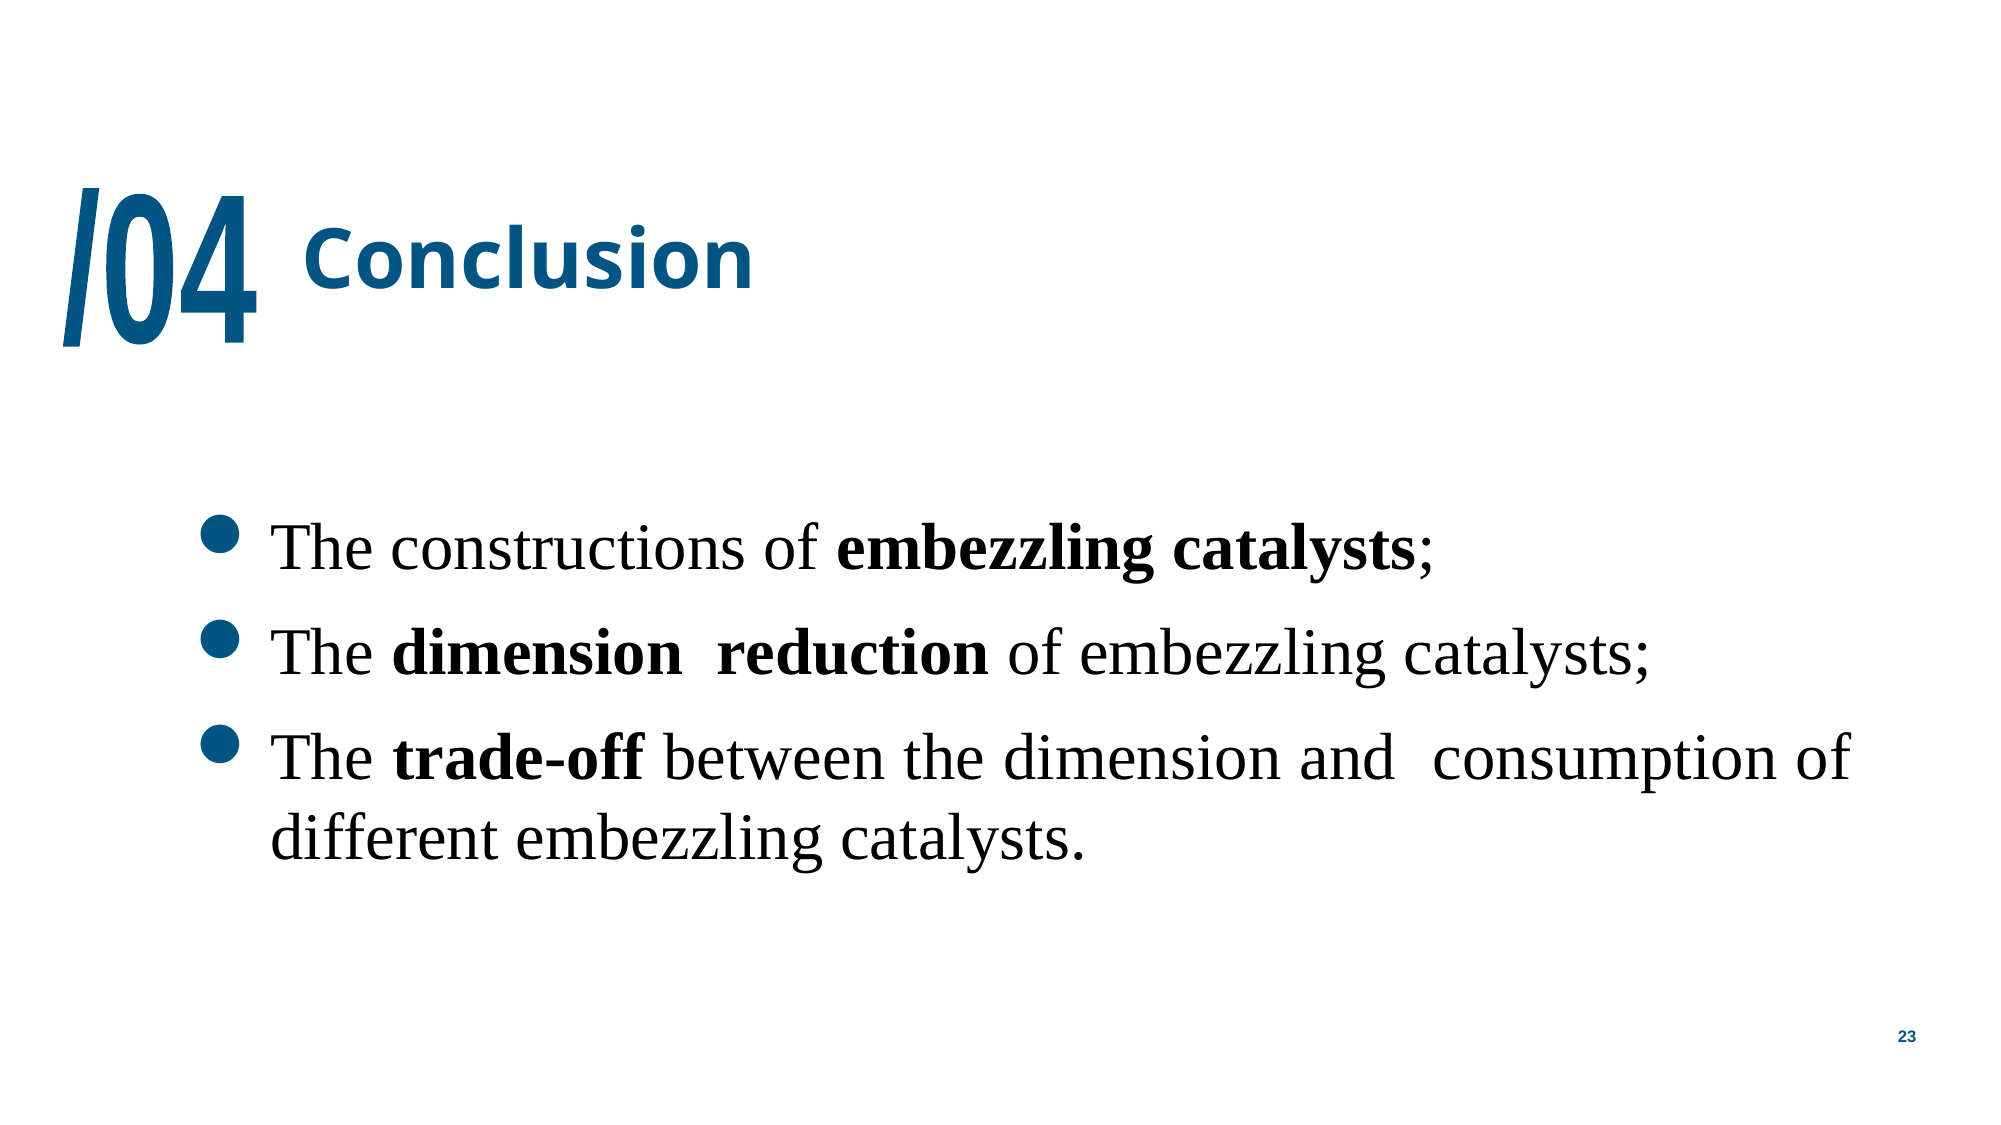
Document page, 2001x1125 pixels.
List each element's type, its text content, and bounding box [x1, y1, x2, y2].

text_box The constructions of embezzling catalysts; The dimension reduction of embezzling catalysts; The trade-off between the dimension and consumption of different embezzling catalysts. [180, 495, 1869, 880]
slide_number 23 [1767, 1023, 1922, 1048]
